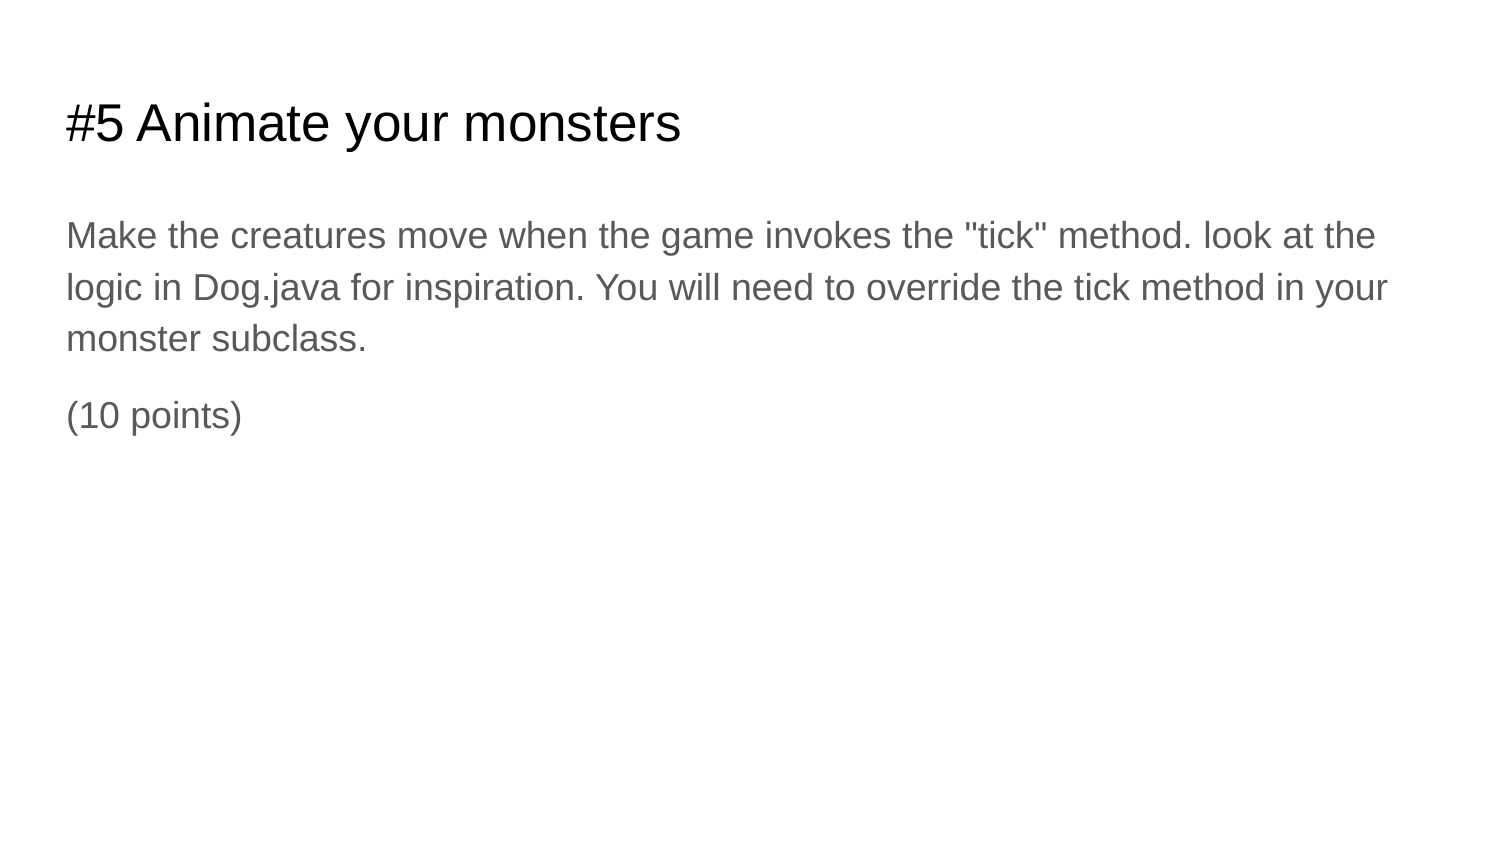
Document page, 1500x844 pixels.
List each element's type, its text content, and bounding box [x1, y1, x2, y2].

list Make the creatures move when the game invokes the "tick" method. look at the logic in Dog.java for inspiration. You will need to override the tick method in your monster subclass. (10 points) [51, 189, 1449, 750]
title #5 Animate your monsters [51, 72, 1449, 167]
